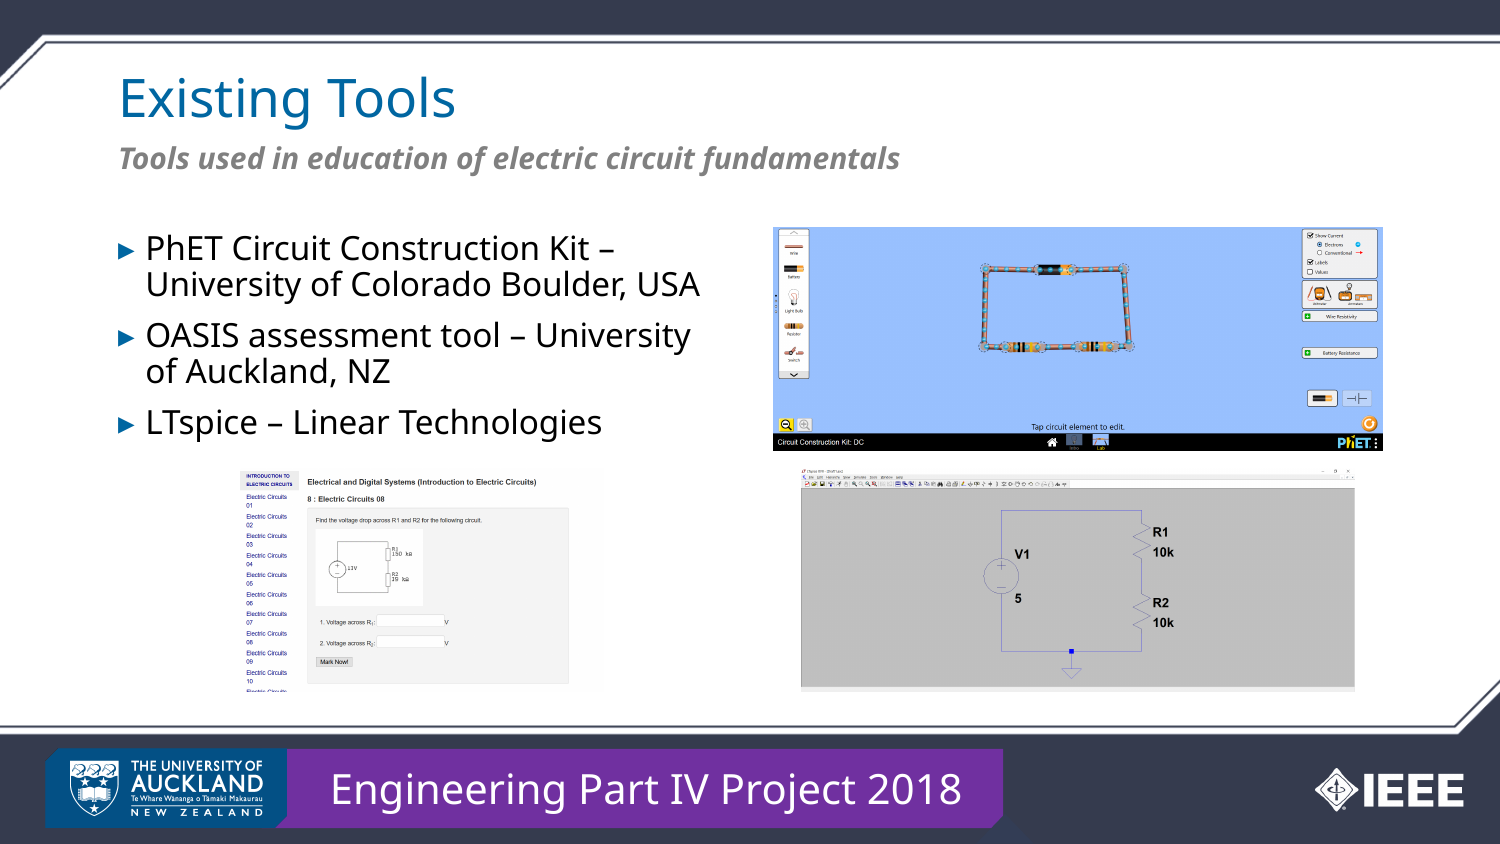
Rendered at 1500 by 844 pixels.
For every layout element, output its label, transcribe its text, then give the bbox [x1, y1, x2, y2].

picture [1282, 735, 1496, 844]
list PhET Circuit Construction Kit – University of Colorado Boulder, USA OASIS assessment tool – University of Auckland, NZ LTspice – Linear Technologies [103, 224, 741, 451]
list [239, 468, 604, 692]
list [801, 468, 1355, 692]
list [773, 227, 1383, 451]
list Tools used in education of electric circuit fundamentals [103, 136, 1397, 184]
title Existing Tools [103, 68, 1397, 136]
picture [45, 748, 287, 828]
